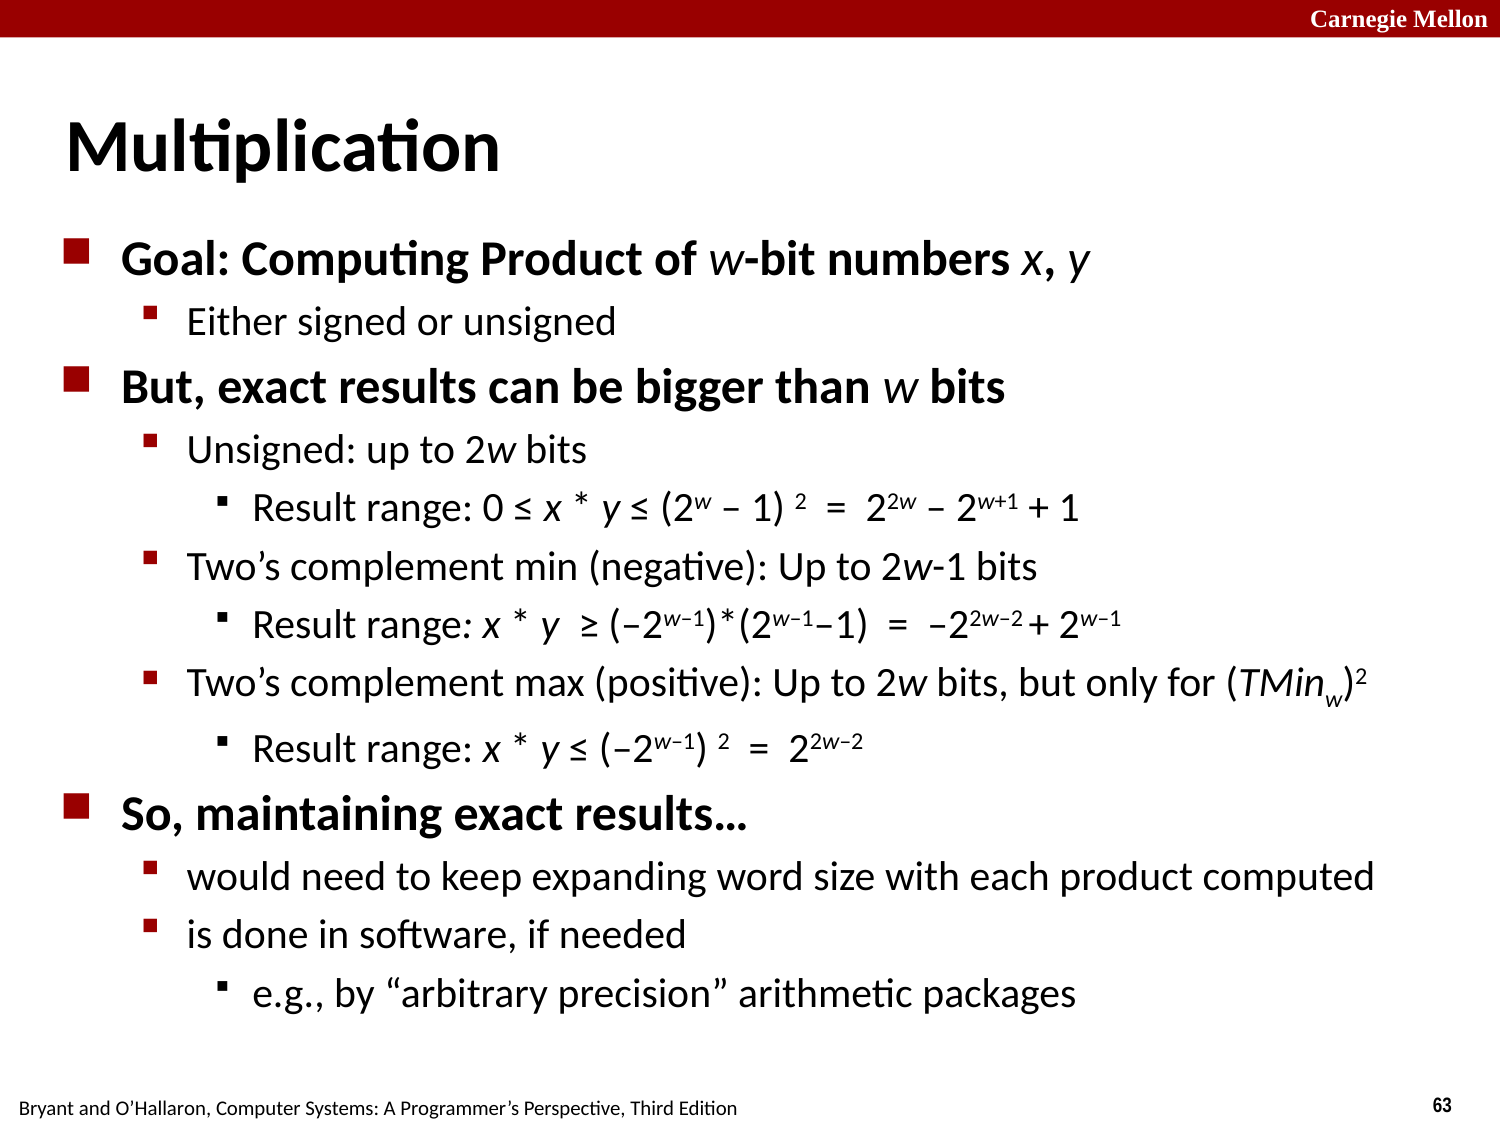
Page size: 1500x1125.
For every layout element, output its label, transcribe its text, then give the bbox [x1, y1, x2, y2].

list Goal: Computing Product of w-bit numbers x, y Either signed or unsigned But, exact results can be bigger than w bits Unsigned: up to 2w bits Result range: 0 ≤ x * y ≤ (2w – 1) 2 = 22w – 2w+1 + 1 Two’s complement min (negative): Up to 2w-1 bits Result range: x * y ≥ (–2w–1)*(2w–1–1) = –22w–2 + 2w–1 Two’s complement max (positive): Up to 2w bits, but only for (TMinw)2 Result range: x * y ≤ (–2w–1) 2 = 22w–2 So, maintaining exact results… would need to keep expanding word size with each product computed is done in software, if needed e.g., by “arbitrary precision” arithmetic packages [49, 217, 1413, 1076]
title Multiplication [49, 96, 1020, 188]
